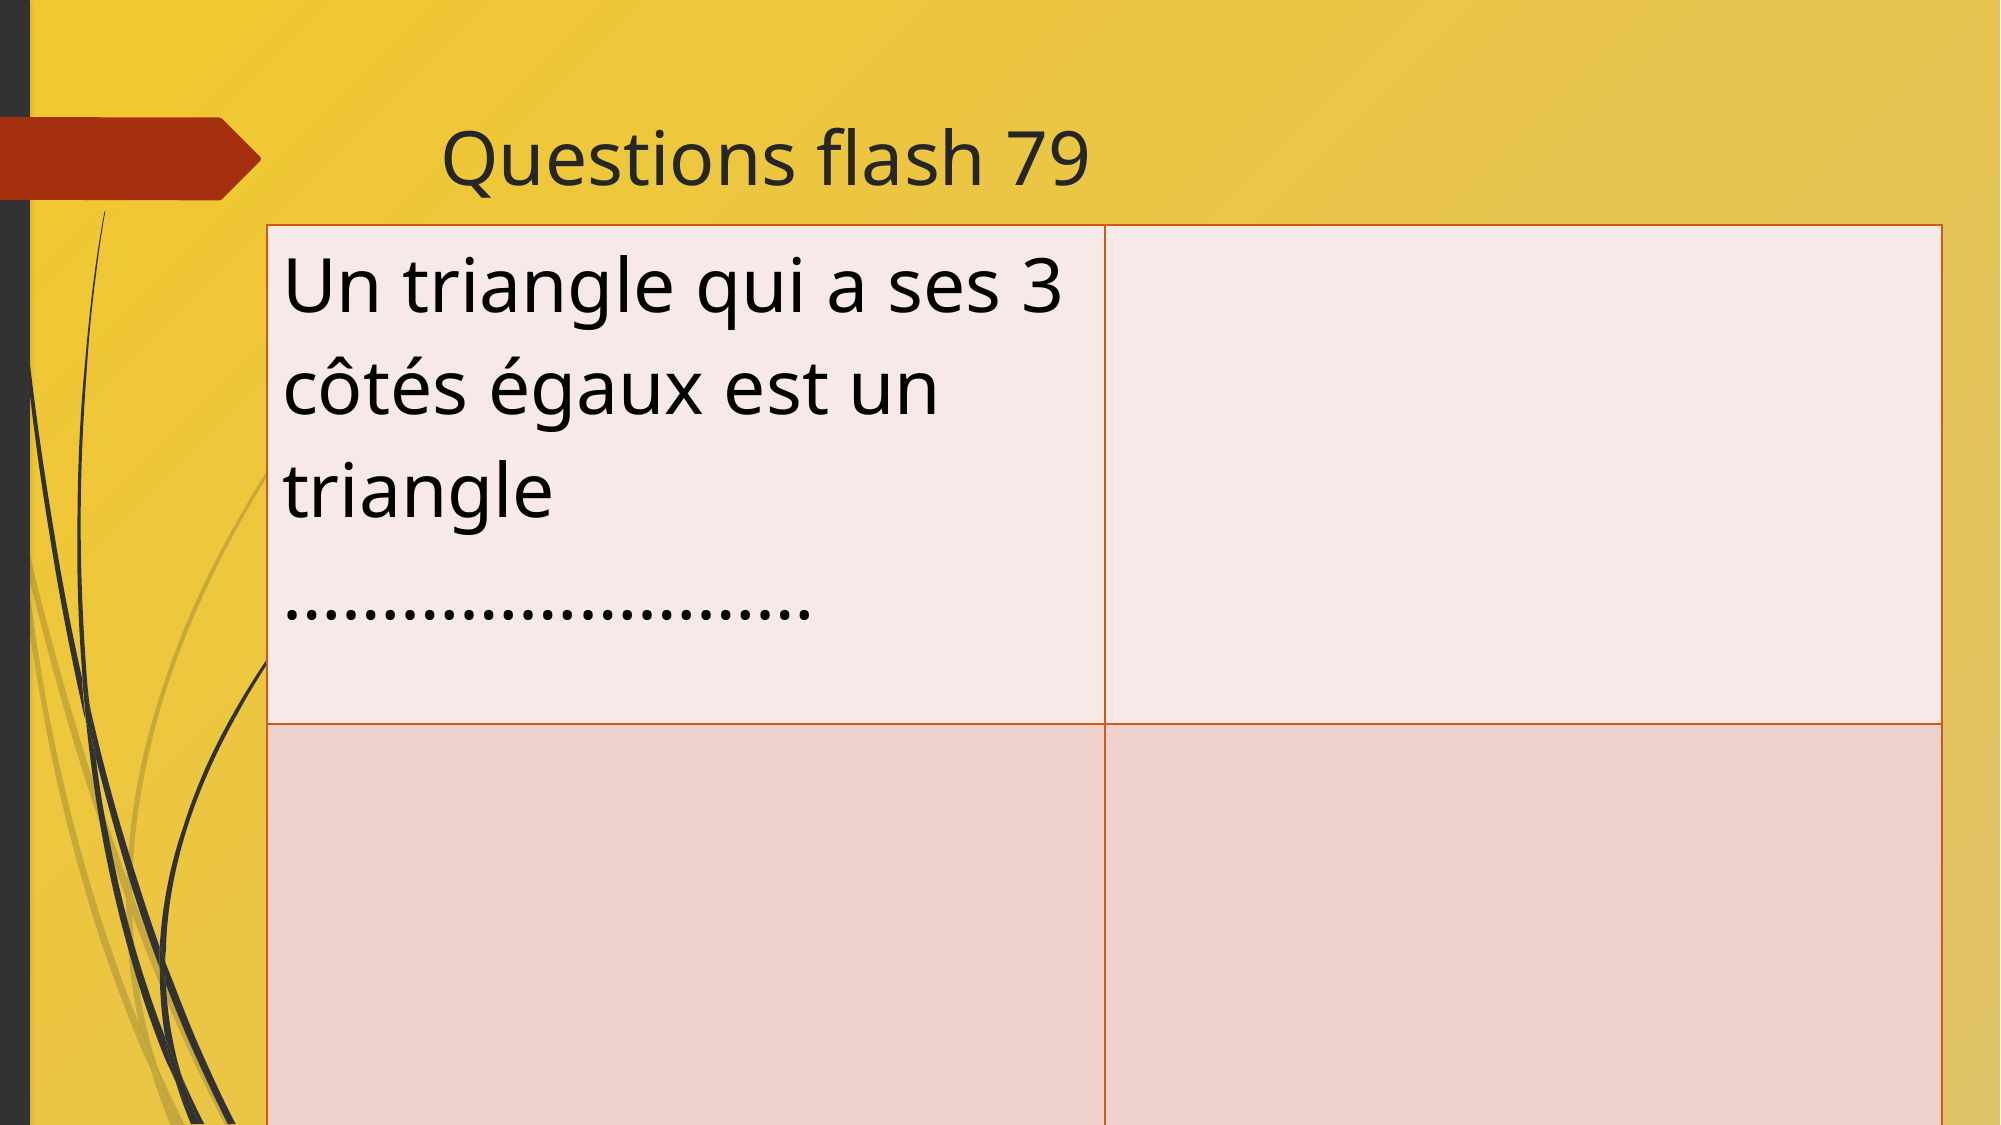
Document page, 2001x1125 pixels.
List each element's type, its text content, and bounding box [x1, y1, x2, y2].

table_cell [1106, 725, 1941, 1125]
title Questions flash 79 [425, 102, 1888, 224]
table_header Un triangle qui a ses 3 côtés égaux est un triangle ……………………… [268, 226, 1104, 723]
table_cell [268, 725, 1104, 1125]
table_header [1106, 226, 1941, 723]
